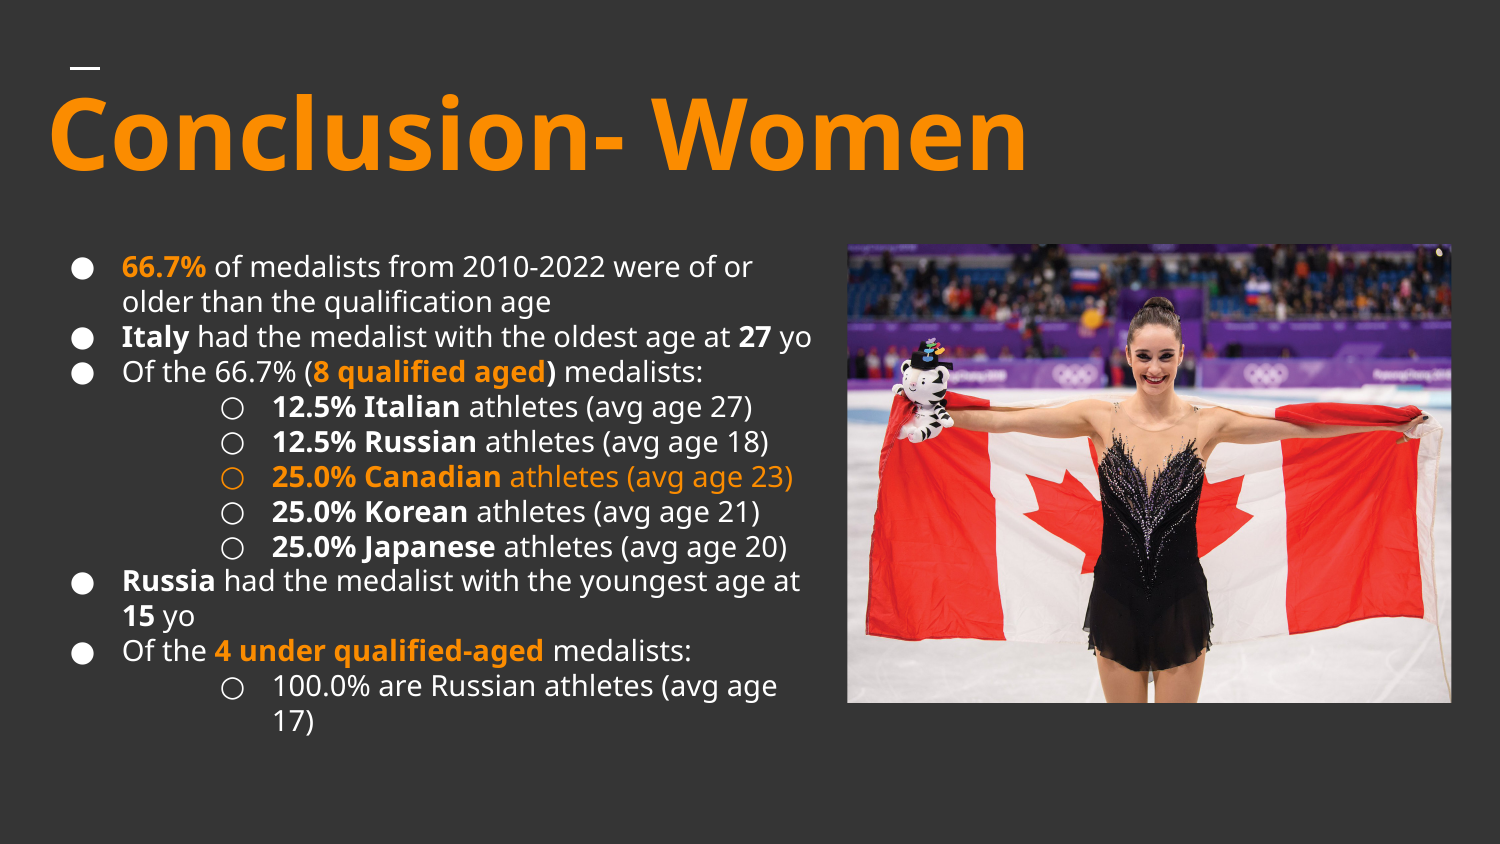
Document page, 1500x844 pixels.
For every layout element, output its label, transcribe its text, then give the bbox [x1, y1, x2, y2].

picture [847, 244, 1452, 703]
title Conclusion- Women [31, 63, 1057, 199]
text_box 66.7% of medalists from 2010-2022 were of or older than the qualification age Italy had the medalist with the oldest age at 27 yo Of the 66.7% (8 qualified aged) medalists: 12.5% Italian athletes (avg age 27) 12.5% Russian athletes (avg age 18) 25.0% Canadian athletes (avg age 23) 25.0% Korean athletes (avg age 21) 25.0% Japanese athletes (avg age 20) Russia had the medalist with the youngest age at 15 yo Of the 4 under qualified-aged medalists: 100.0% are Russian athletes (avg age 17) [31, 198, 830, 788]
